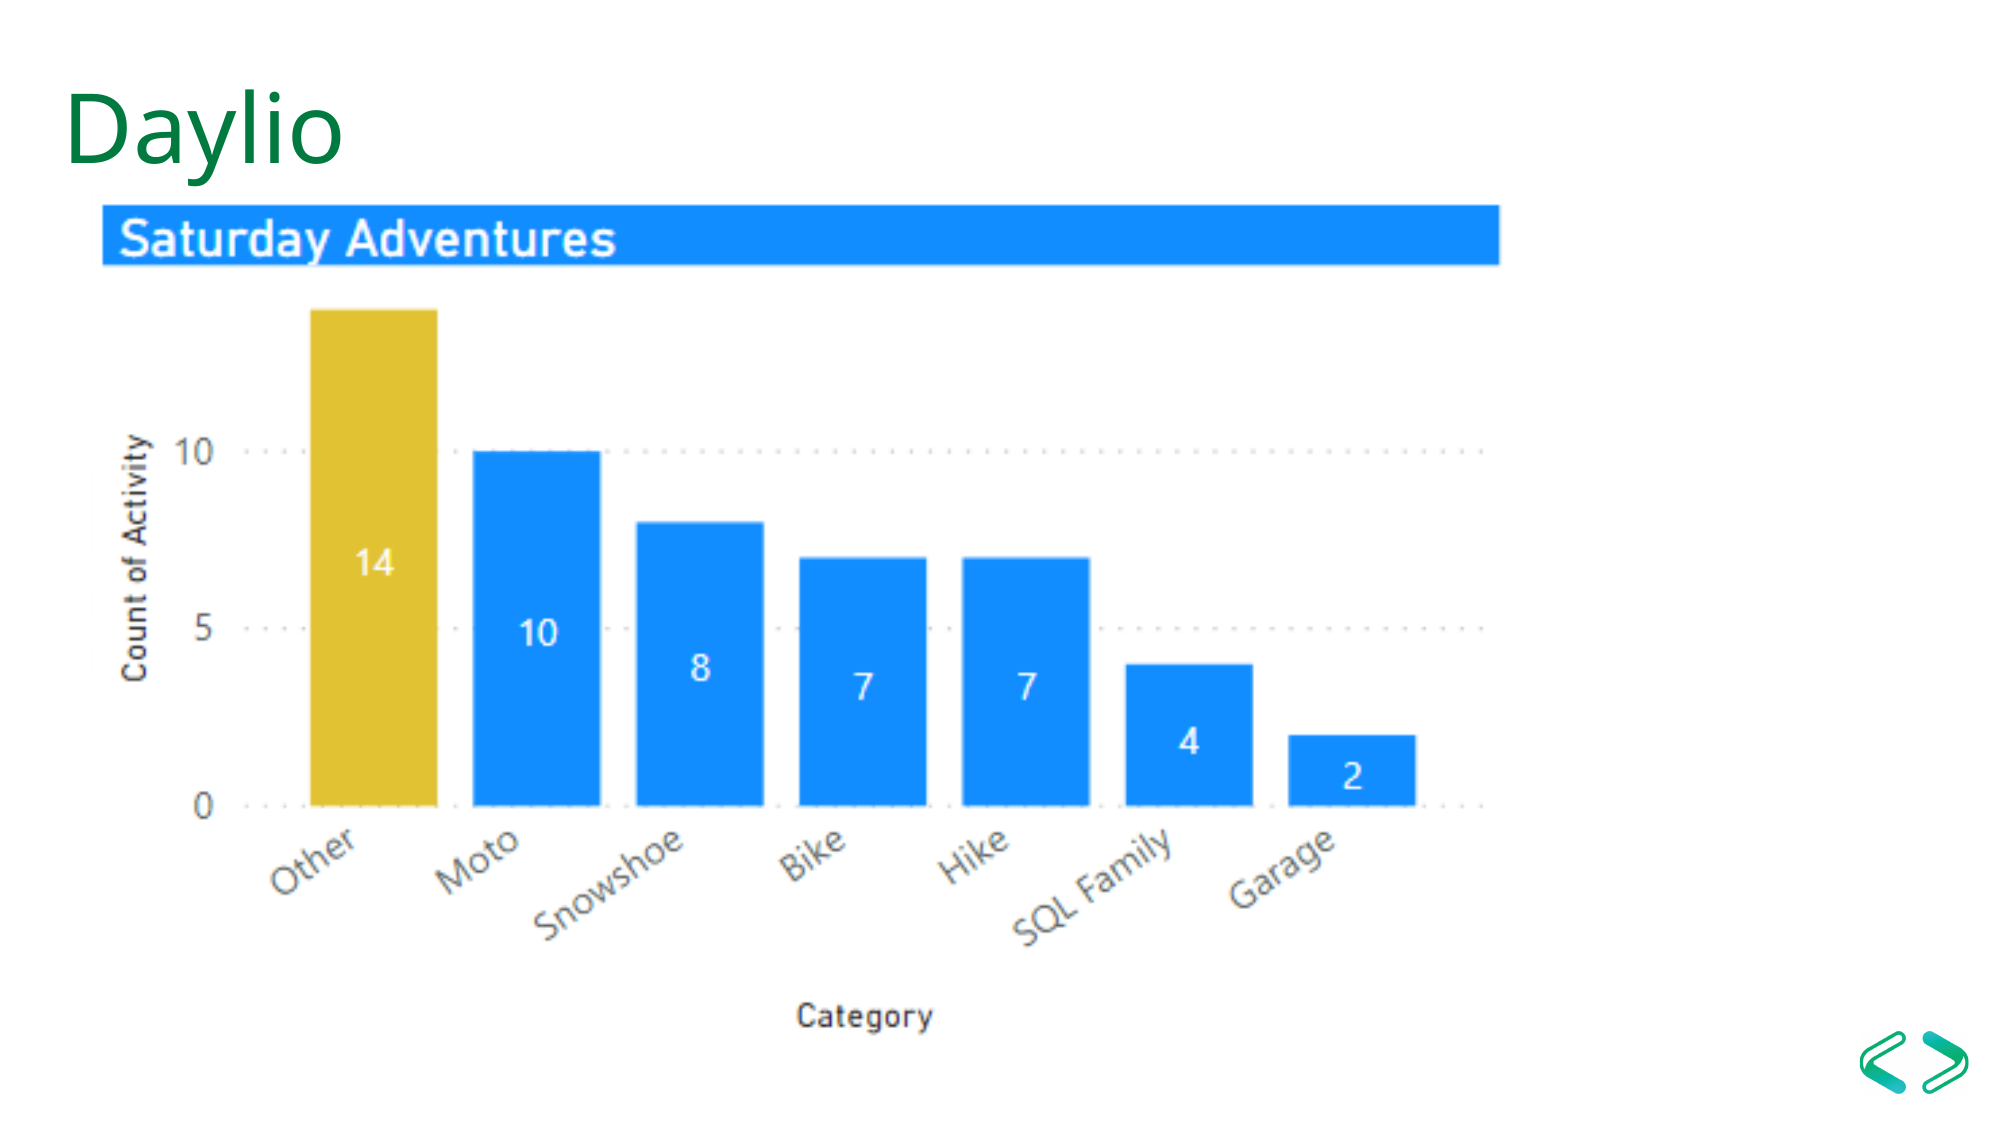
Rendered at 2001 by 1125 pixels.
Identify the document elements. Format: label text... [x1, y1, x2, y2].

picture [89, 187, 1525, 1075]
title Daylio [62, 62, 1938, 188]
